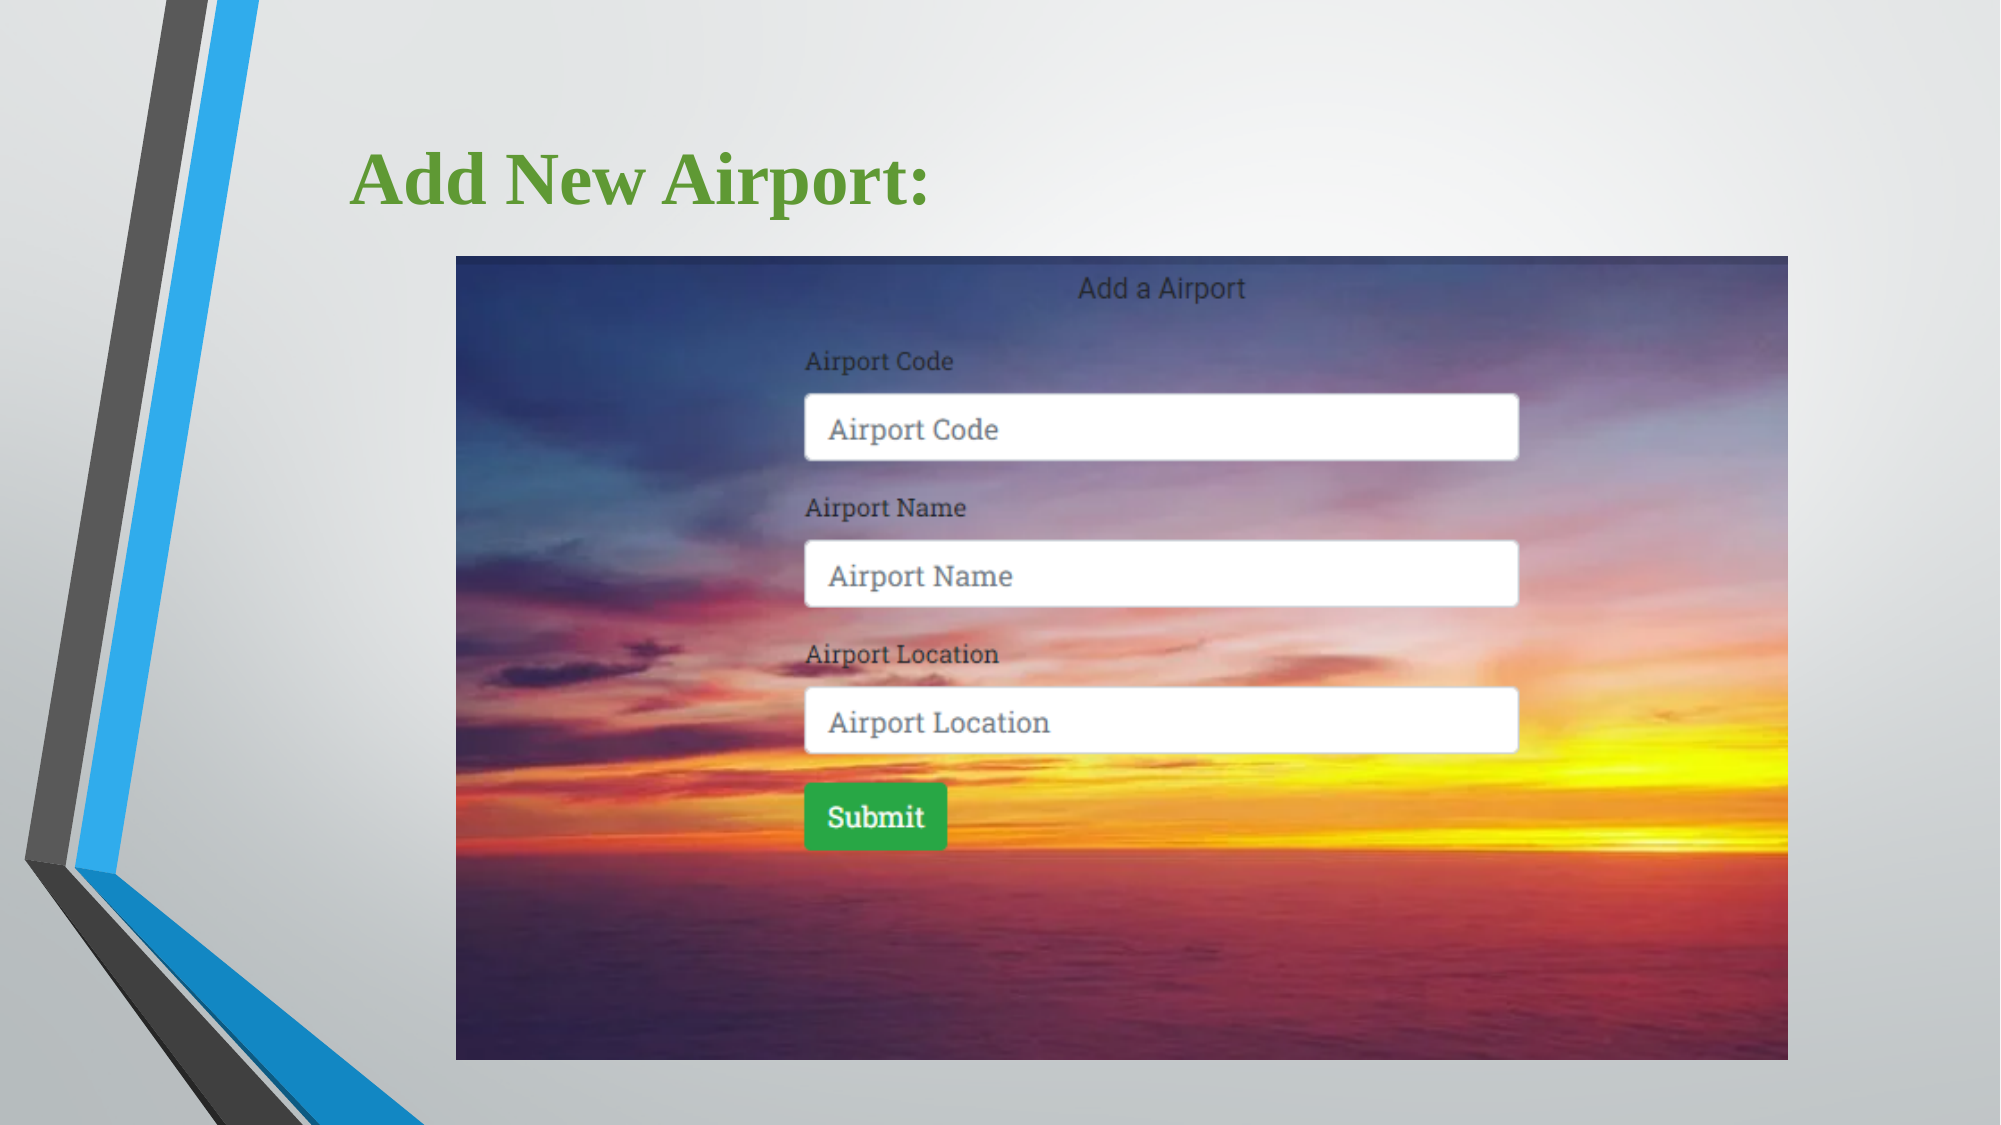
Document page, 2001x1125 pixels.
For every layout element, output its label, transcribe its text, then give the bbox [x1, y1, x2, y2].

picture [456, 255, 1788, 1060]
text_box Add New Airport: [334, 122, 1288, 227]
